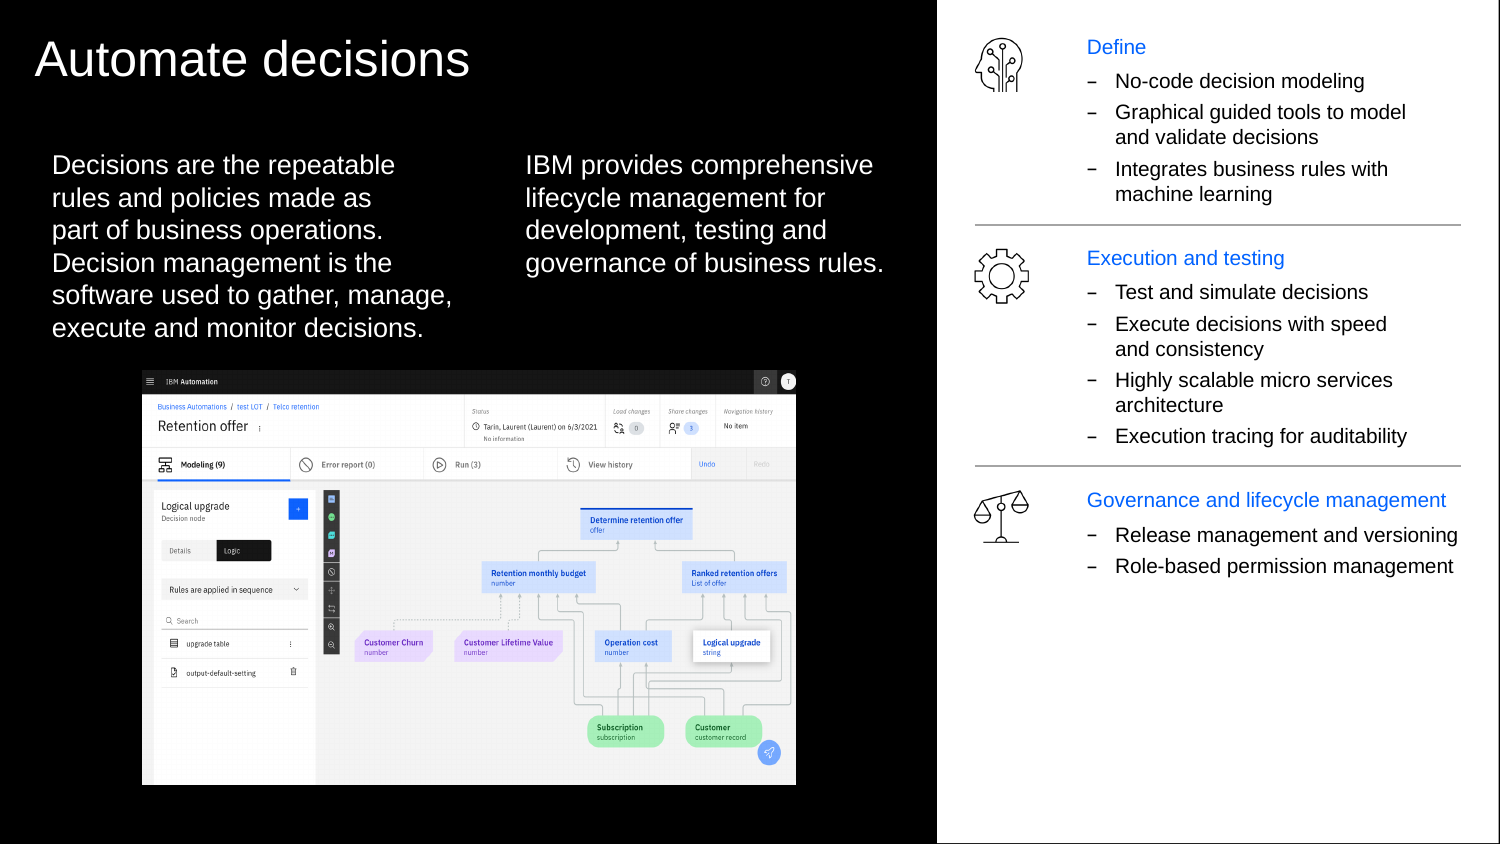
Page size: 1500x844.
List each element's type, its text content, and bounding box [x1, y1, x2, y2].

text_box Decisions are the repeatable rules and policies made as part of business operations. Decision management is the software used to gather, manage, execute and monitor decisions. [51, 165, 494, 452]
picture [958, 233, 1045, 319]
text_box [38, 33, 713, 84]
picture [141, 369, 798, 786]
title Automate decisions [34, 33, 714, 165]
picture [955, 22, 1042, 108]
text_box IBM provides comprehensive lifecycle management for development, testing and governance of business rules. [525, 147, 895, 448]
text_box [935, 0, 1500, 844]
text_box Define No-code decision modeling Graphical guided tools to model and validate decisions Integrates business rules with machine learning Execution and testing Test and simulate decisions Execute decisions with speed and consistency Highly scalable micro services architecture Execution tracing for auditability Governance and lifecycle management Release management and versioning Role-based permission management [1086, 33, 1482, 818]
picture [958, 472, 1045, 559]
